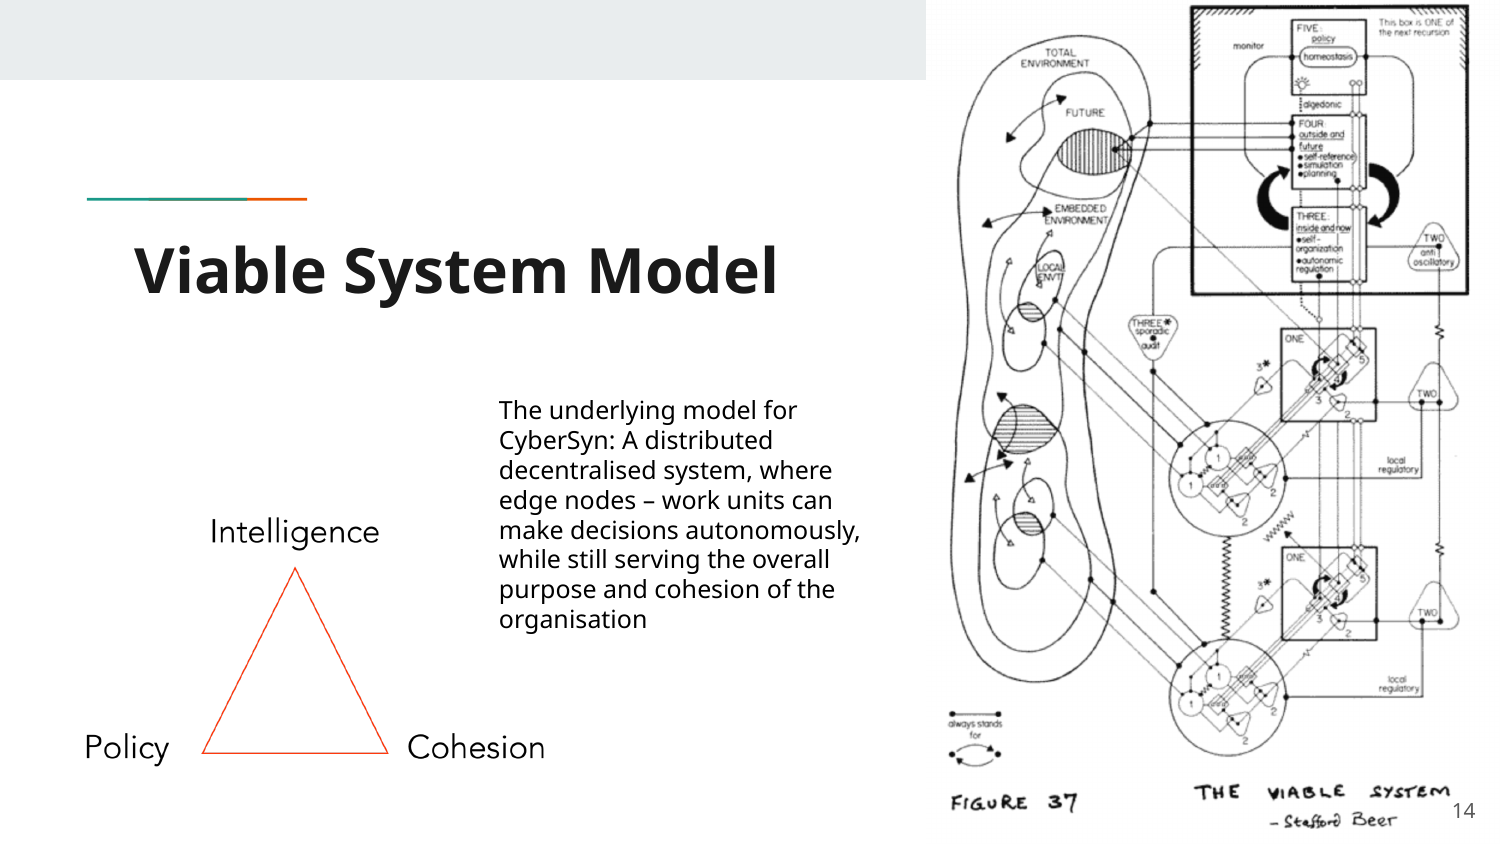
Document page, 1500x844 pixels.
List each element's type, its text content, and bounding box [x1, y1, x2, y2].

text_box The underlying model for CyberSyn: A distributed decentralised system, where edge nodes – work units can make decisions autonomously, while still serving the overall purpose and cohesion of the organisation [484, 379, 878, 649]
title Viable System Model [119, 216, 920, 305]
picture [926, 0, 1500, 844]
picture [24, 505, 579, 819]
